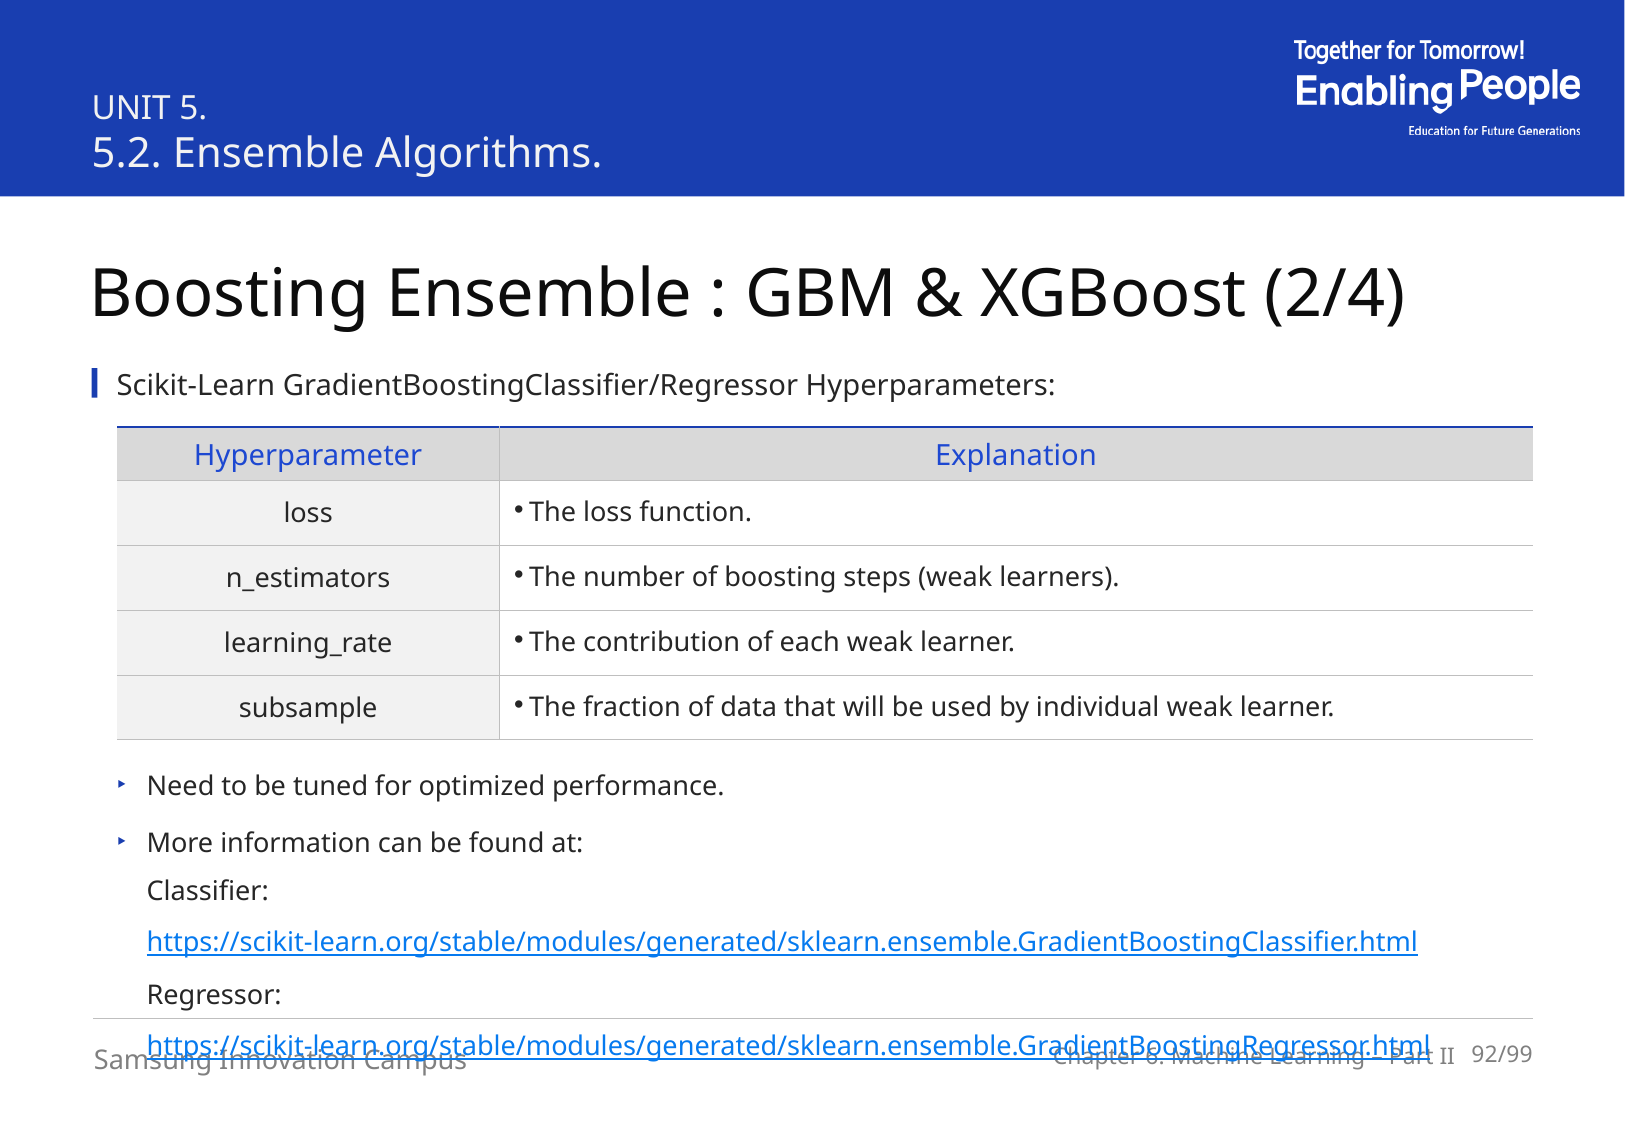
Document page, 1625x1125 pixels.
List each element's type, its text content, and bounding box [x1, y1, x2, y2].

table_header Hyperparameter [117, 428, 499, 480]
table_cell learning_rate [117, 611, 499, 675]
text_box UNIT 5. 5.2. Ensemble Algorithms. [91, 85, 1048, 177]
table_cell n_estimators [117, 546, 499, 610]
picture [1294, 40, 1580, 135]
table_header Explanation [500, 428, 1533, 480]
table_cell The fraction of data that will be used by individual weak learner. [500, 676, 1533, 739]
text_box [91, 366, 1533, 402]
table_cell subsample [117, 676, 499, 739]
table_cell The contribution of each weak learner. [500, 611, 1533, 675]
table_cell The number of boosting steps (weak learners). [500, 546, 1533, 610]
table_cell The loss function. [500, 481, 1533, 545]
text_box Boosting Ensemble : GBM & XGBoost (2/4) [89, 249, 1534, 331]
text_box Need to be tuned for optimized performance. More information can be found at: Classifier: https://scikit-learn.org/stable/modules/generated/sklearn.ensemble.GradientBoostingClassifier.html Regressor: https://scikit-learn.org/stable/modules/generated/sklearn.ensemble.GradientBoostingRegressor.html [116, 739, 1534, 1078]
table_cell loss [117, 481, 499, 545]
